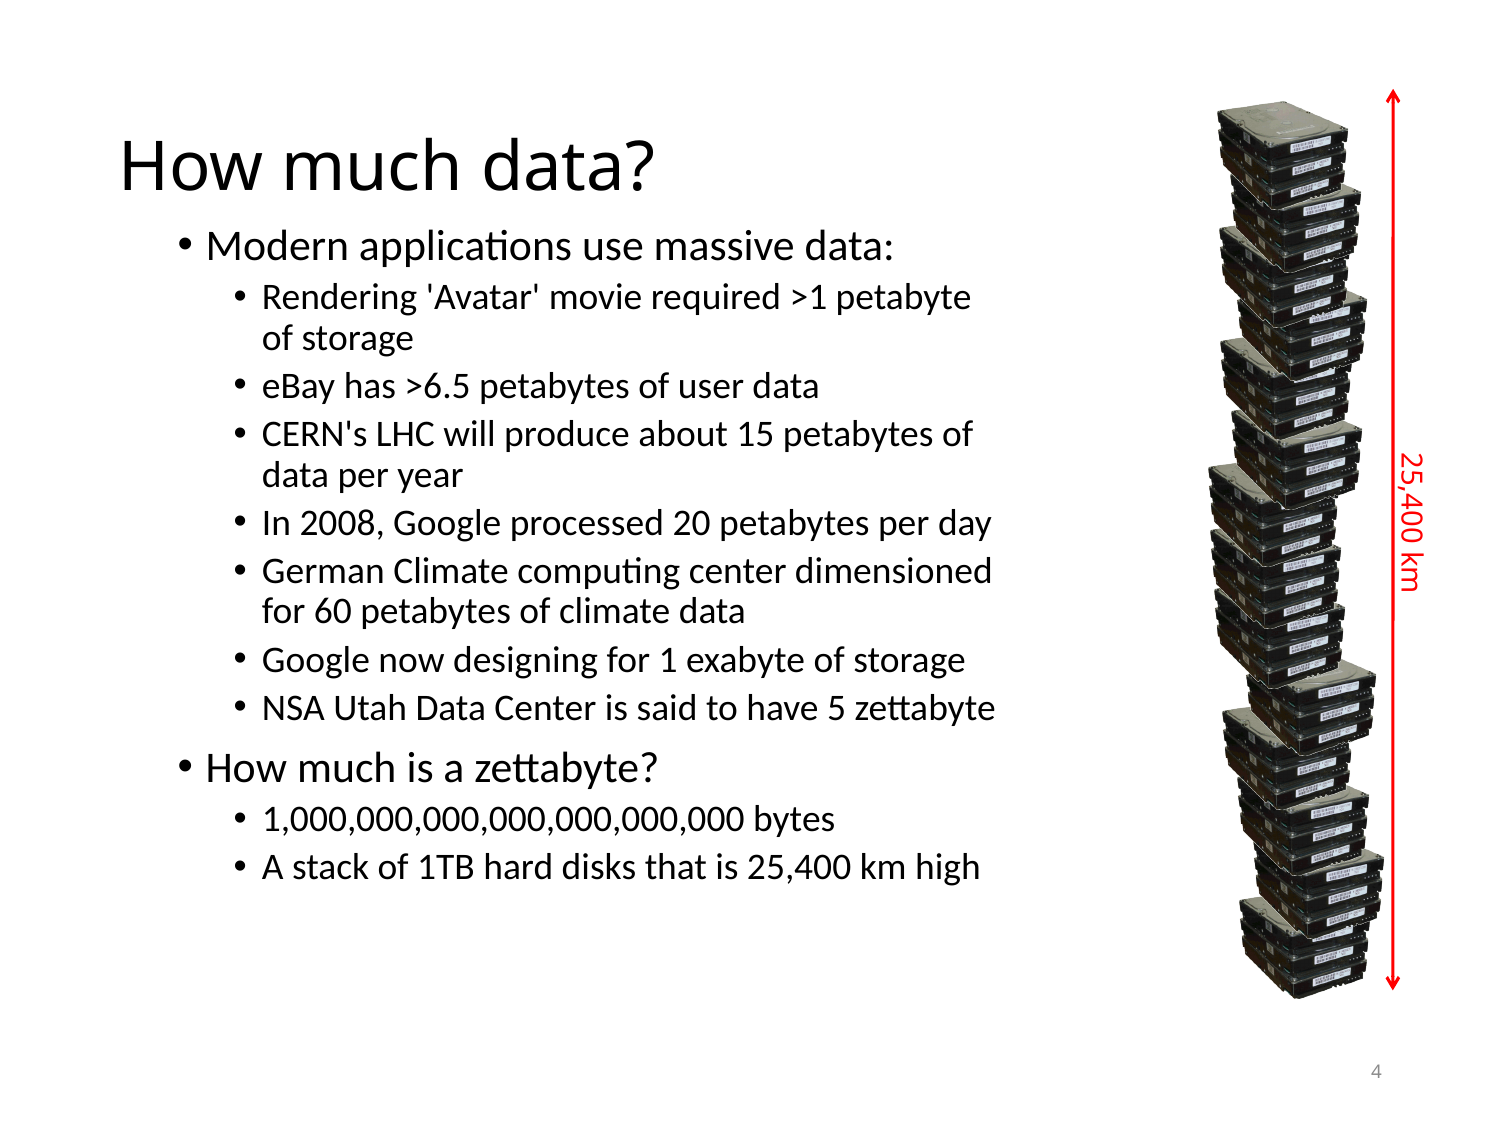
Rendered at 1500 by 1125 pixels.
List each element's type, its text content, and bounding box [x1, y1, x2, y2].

slide_number 4 [1059, 1042, 1397, 1103]
title How much data? [103, 59, 1397, 278]
picture [1207, 100, 1385, 1000]
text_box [1387, 88, 1439, 991]
list Modern applications use massive data: Rendering 'Avatar' movie required >1 petabyte of storage eBay has >6.5 petabytes of user data CERN's LHC will produce about 15 petabytes of data per year In 2008, Google processed 20 petabytes per day German Climate computing center dimensioned for 60 petabytes of climate data Google now designing for 1 exabyte of storage NSA Utah Data Center is said to have 5 zettabyte How much is a zettabyte? 1,000,000,000,000,000,000,000 bytes A stack of 1TB hard disks that is 25,400 km high [162, 214, 1450, 1077]
